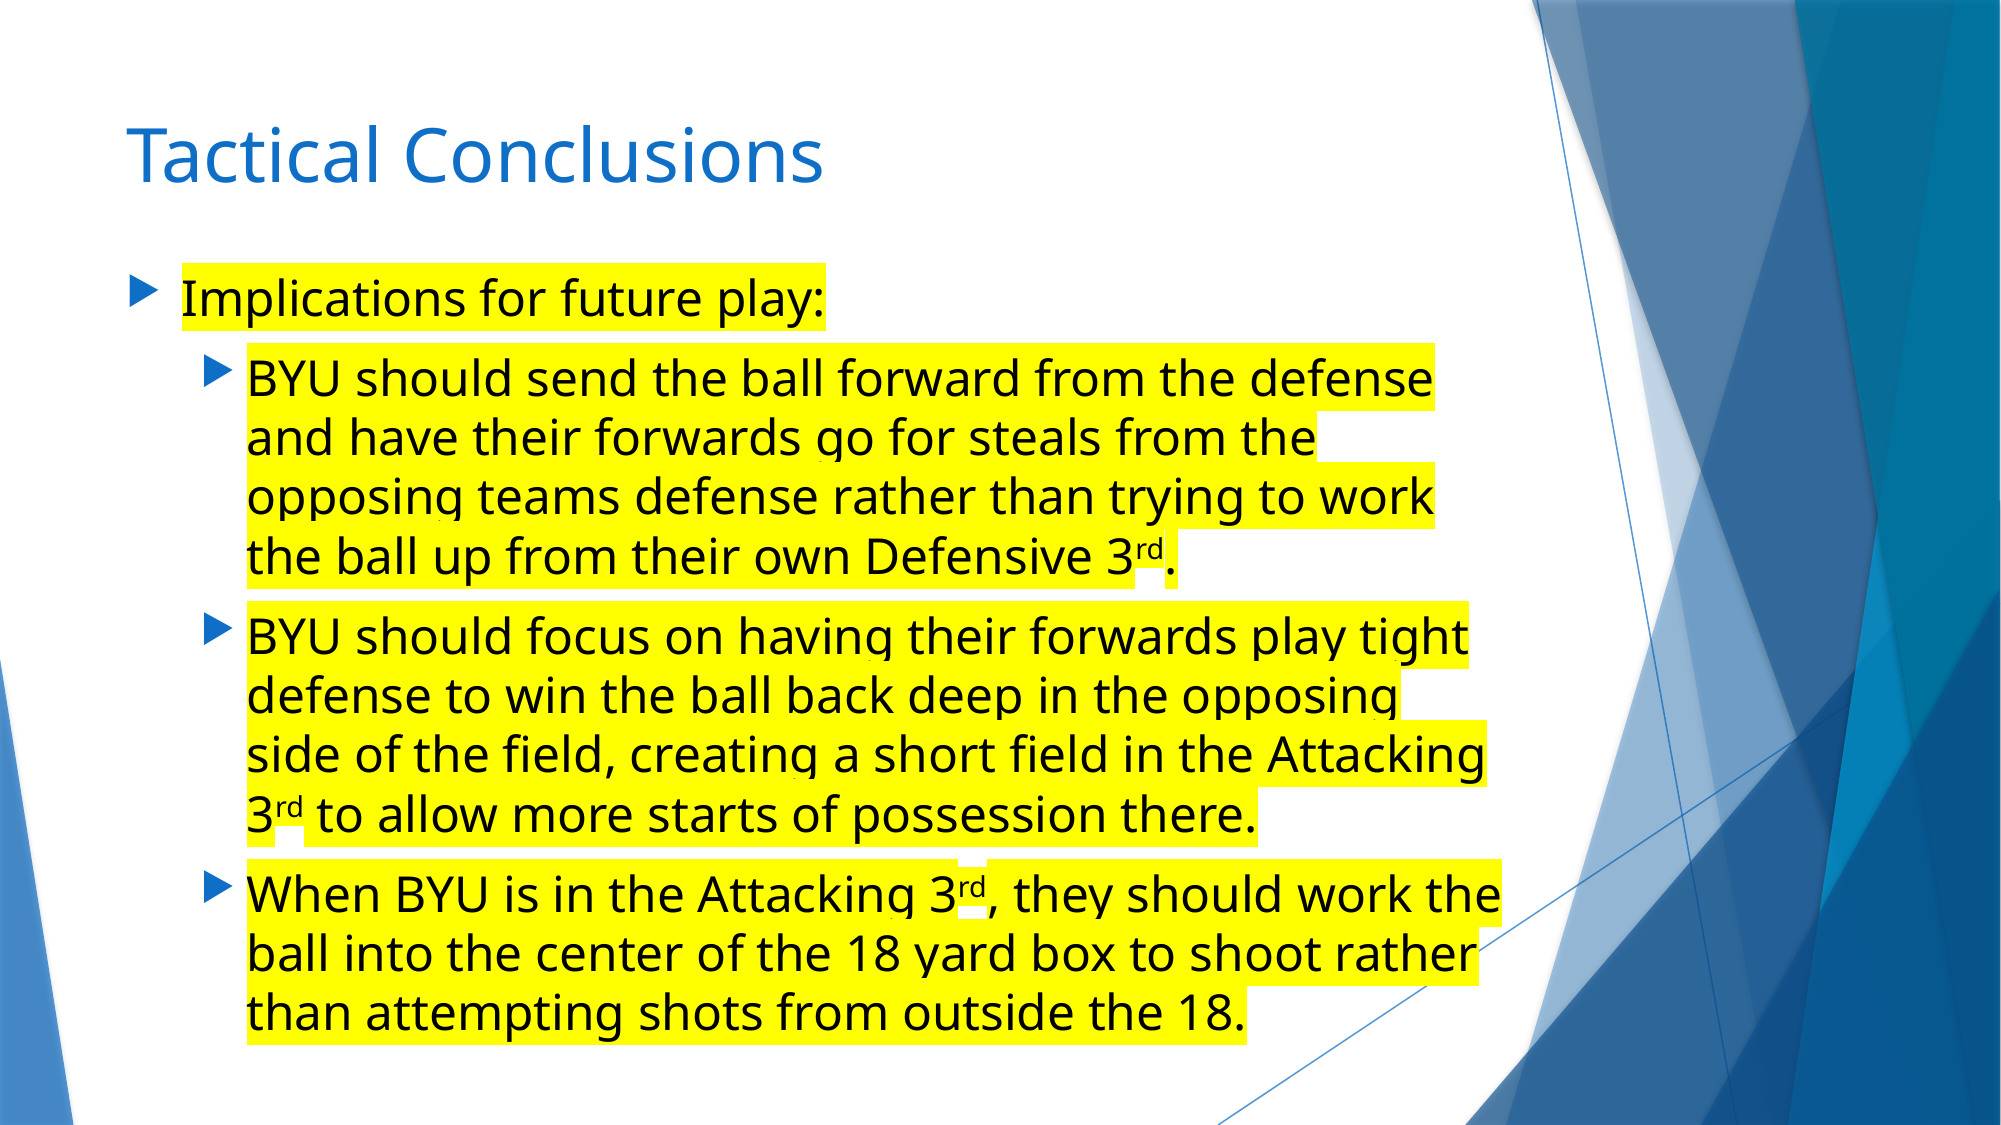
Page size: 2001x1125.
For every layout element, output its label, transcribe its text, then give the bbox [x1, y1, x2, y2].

title Tactical Conclusions [111, 99, 1522, 259]
list Implications for future play: BYU should send the ball forward from the defense and have their forwards go for steals from the opposing teams defense rather than trying to work the ball up from their own Defensive 3rd. BYU should focus on having their forwards play tight defense to win the ball back deep in the opposing side of the field, creating a short field in the Attacking 3rd to allow more starts of possession there. When BYU is in the Attacking 3rd, they should work the ball into the center of the 18 yard box to shoot rather than attempting shots from outside the 18. [111, 259, 1522, 1055]
